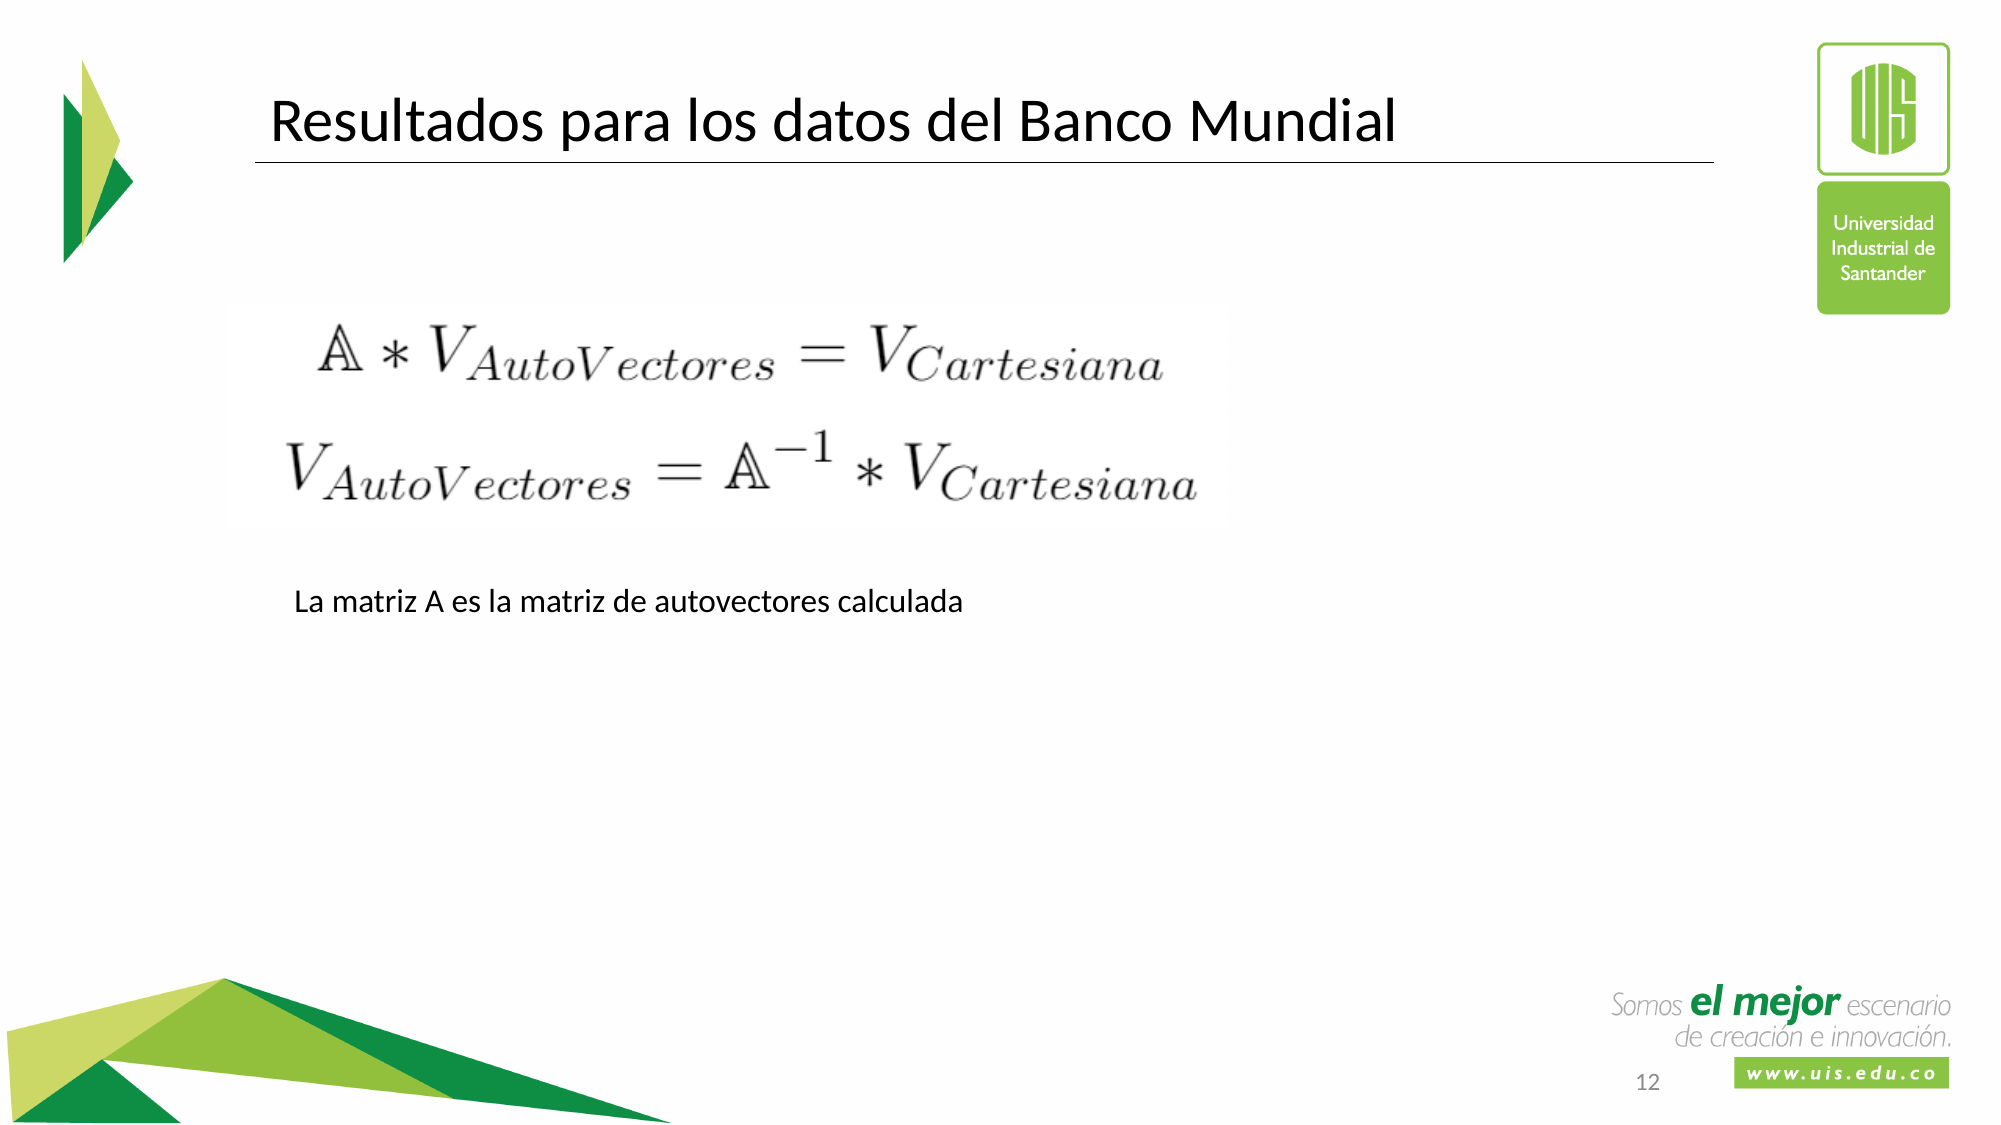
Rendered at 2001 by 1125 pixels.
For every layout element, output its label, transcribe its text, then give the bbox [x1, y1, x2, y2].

text_box La matriz A es la matriz de autovectores calculada [279, 572, 1012, 627]
picture [0, 0, 2001, 1125]
text_box Resultados para los datos del Banco Mundial [255, 71, 1484, 162]
slide_number 12 [1225, 1050, 1676, 1111]
